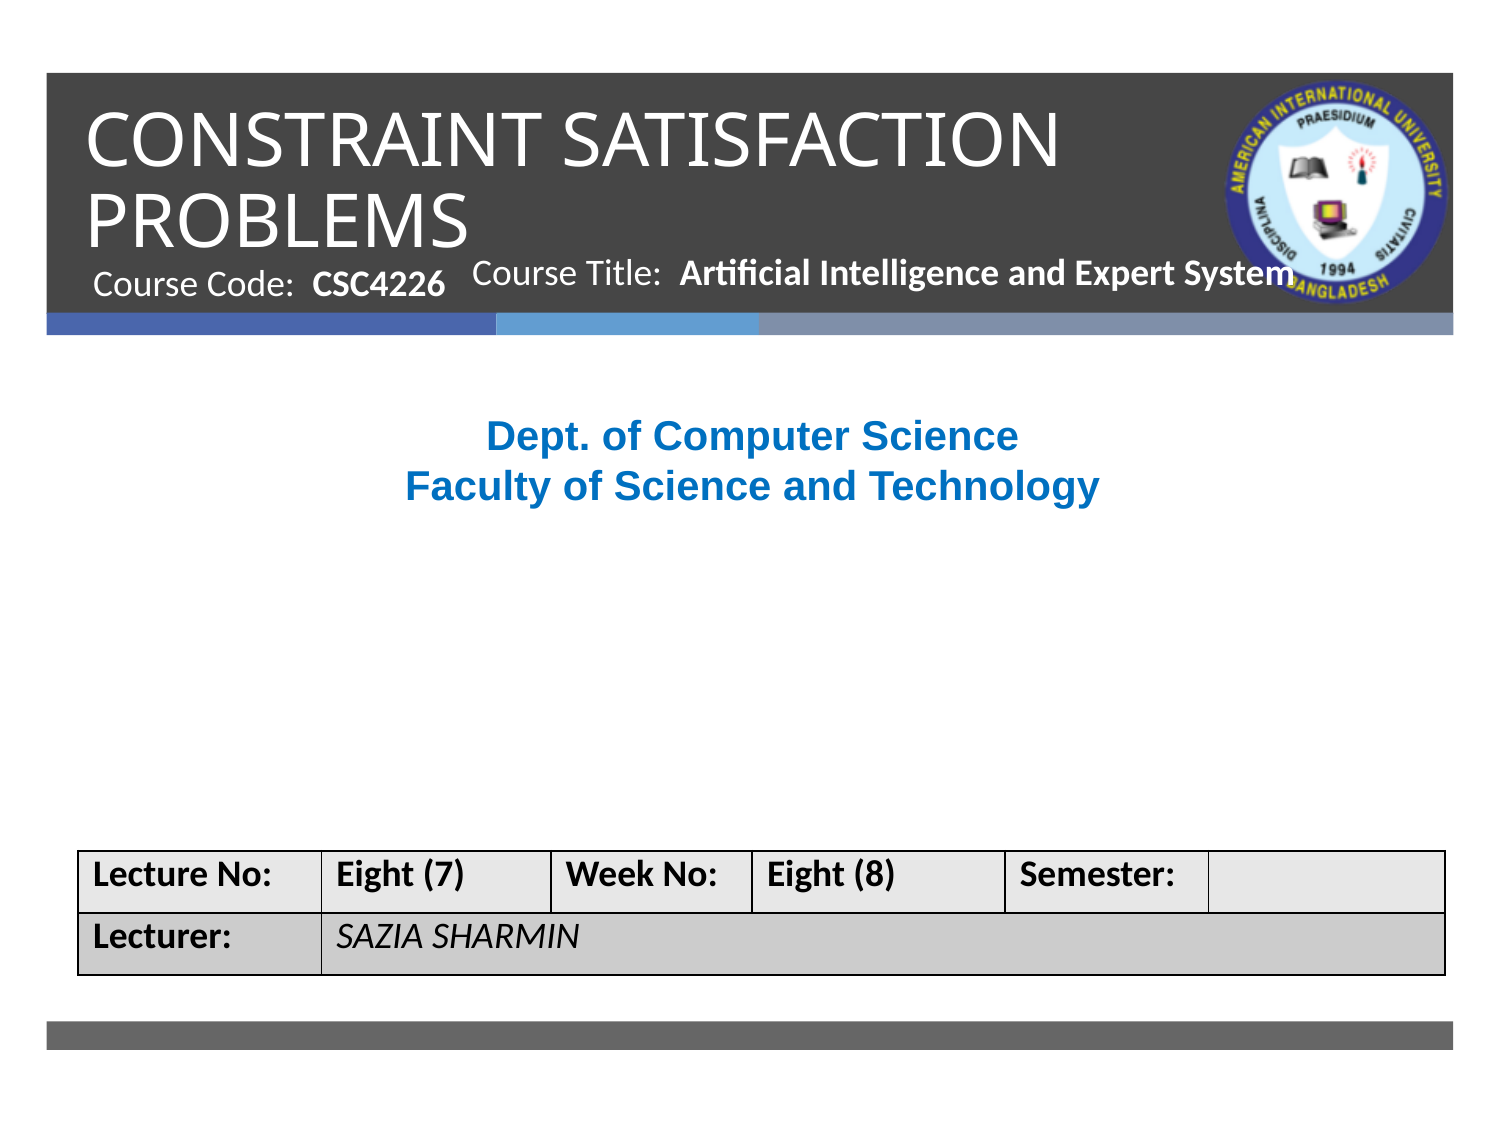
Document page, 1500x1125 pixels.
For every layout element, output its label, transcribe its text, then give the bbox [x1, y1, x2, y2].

table_header [1209, 852, 1444, 912]
picture [1220, 75, 1454, 310]
title CONSTRAINT SATISFACTION PROBLEMS [69, 91, 1351, 271]
table_header Week No: [552, 852, 751, 912]
text_box Dept. of Computer Science Faculty of Science and Technology [12, 401, 1493, 517]
table_header Eight (8) [753, 852, 1004, 912]
table_cell Lecturer: [79, 914, 321, 974]
subtitle Course Code: CSC4226 [78, 251, 536, 331]
text_box Course Title: Artificial Intelligence and Expert System [457, 249, 1316, 330]
table_cell SAZIA SHARMIN [322, 914, 1444, 974]
table_header Semester: [1006, 852, 1208, 912]
table_header Lecture No: [79, 852, 321, 912]
table_header Eight (7) [322, 852, 550, 912]
